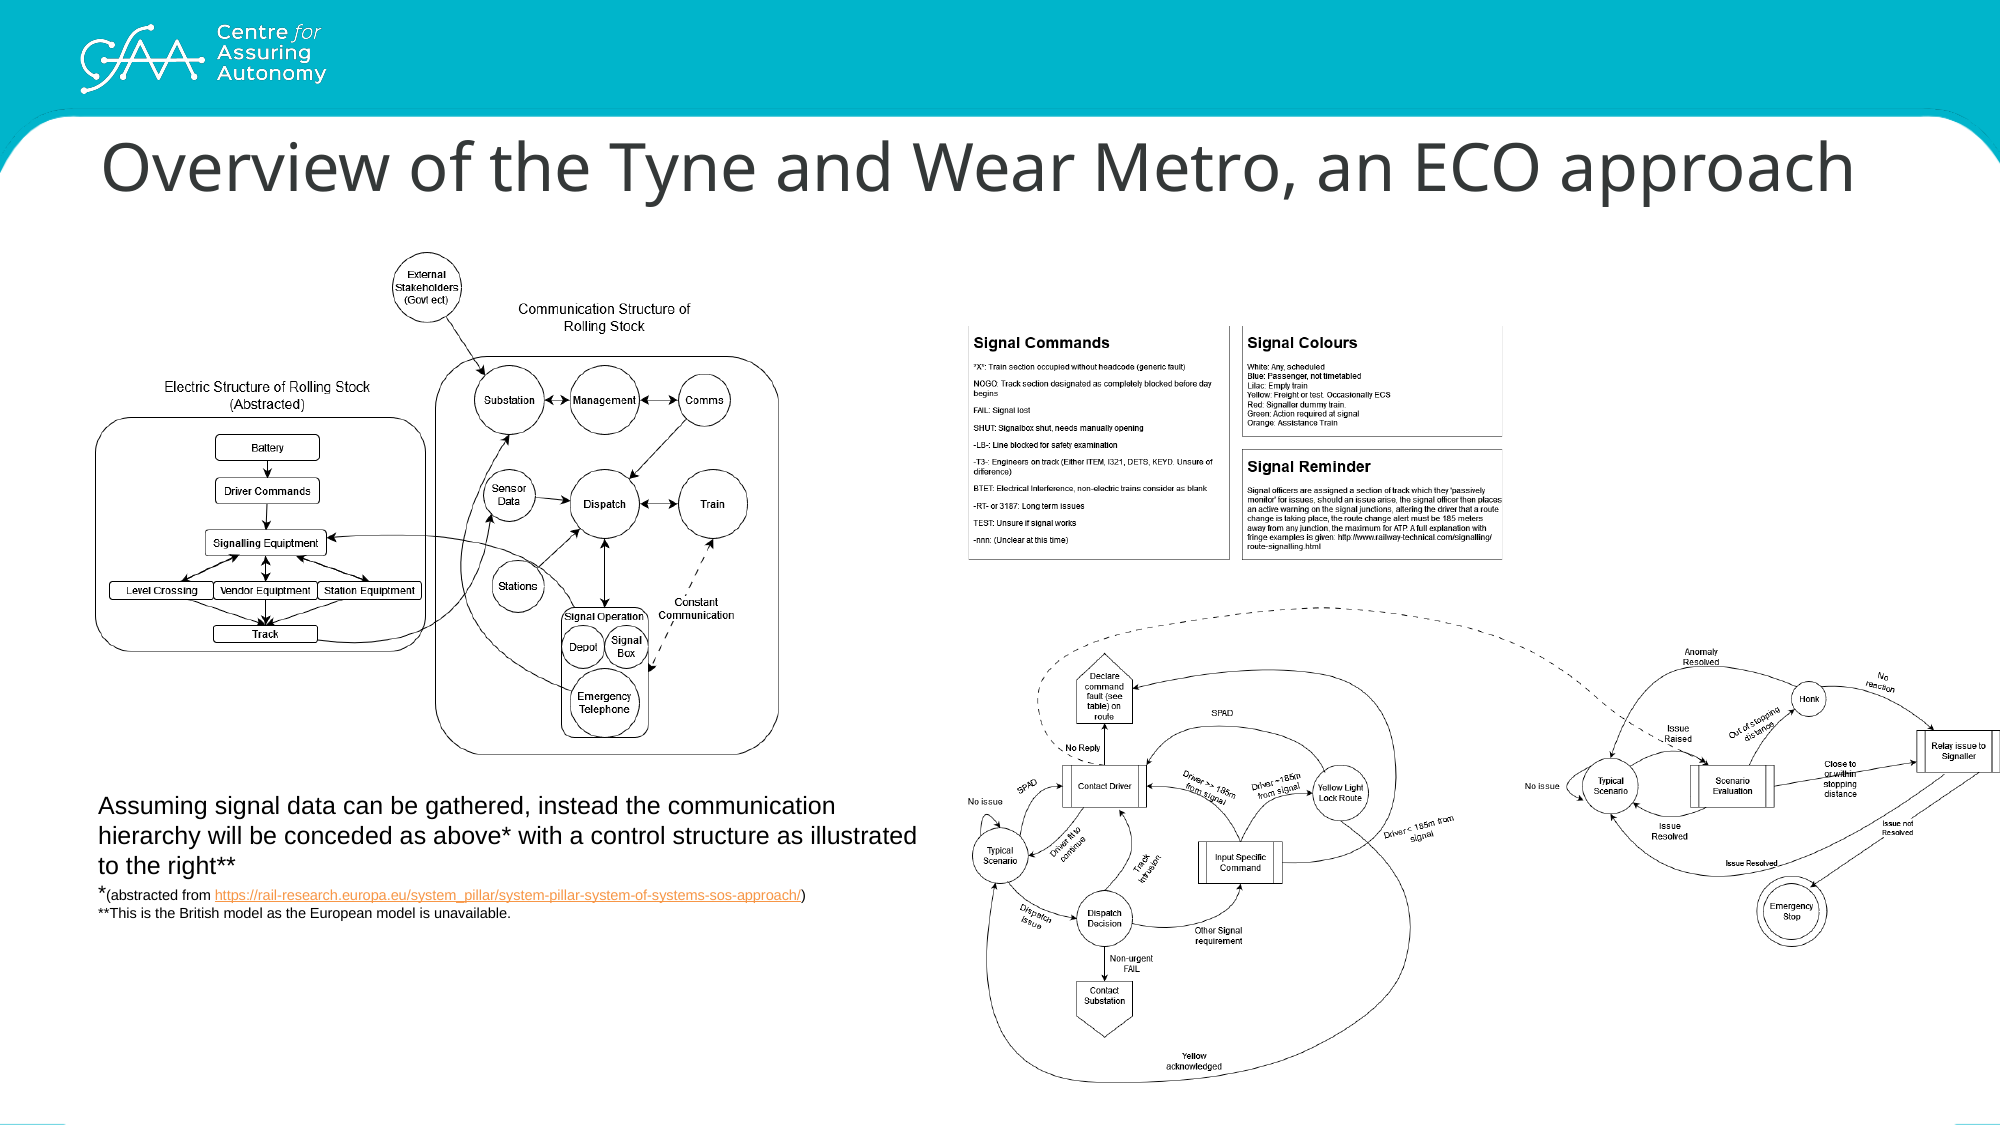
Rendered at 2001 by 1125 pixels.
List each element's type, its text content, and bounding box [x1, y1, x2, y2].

text_box Assuming signal data can be gathered, instead the communication hierarchy will be conceded as above* with a control structure as illustrated to the right** *(abstracted from https://rail-research.europa.eu/system_pillar/system-pillar-system-of-systems-sos-approach/) **This is the British model as the European model is unavailable. [83, 782, 936, 930]
list Overview of the Tyne and Wear Metro, an ECO approach [55, 119, 1895, 297]
picture [0, 0, 2000, 1125]
